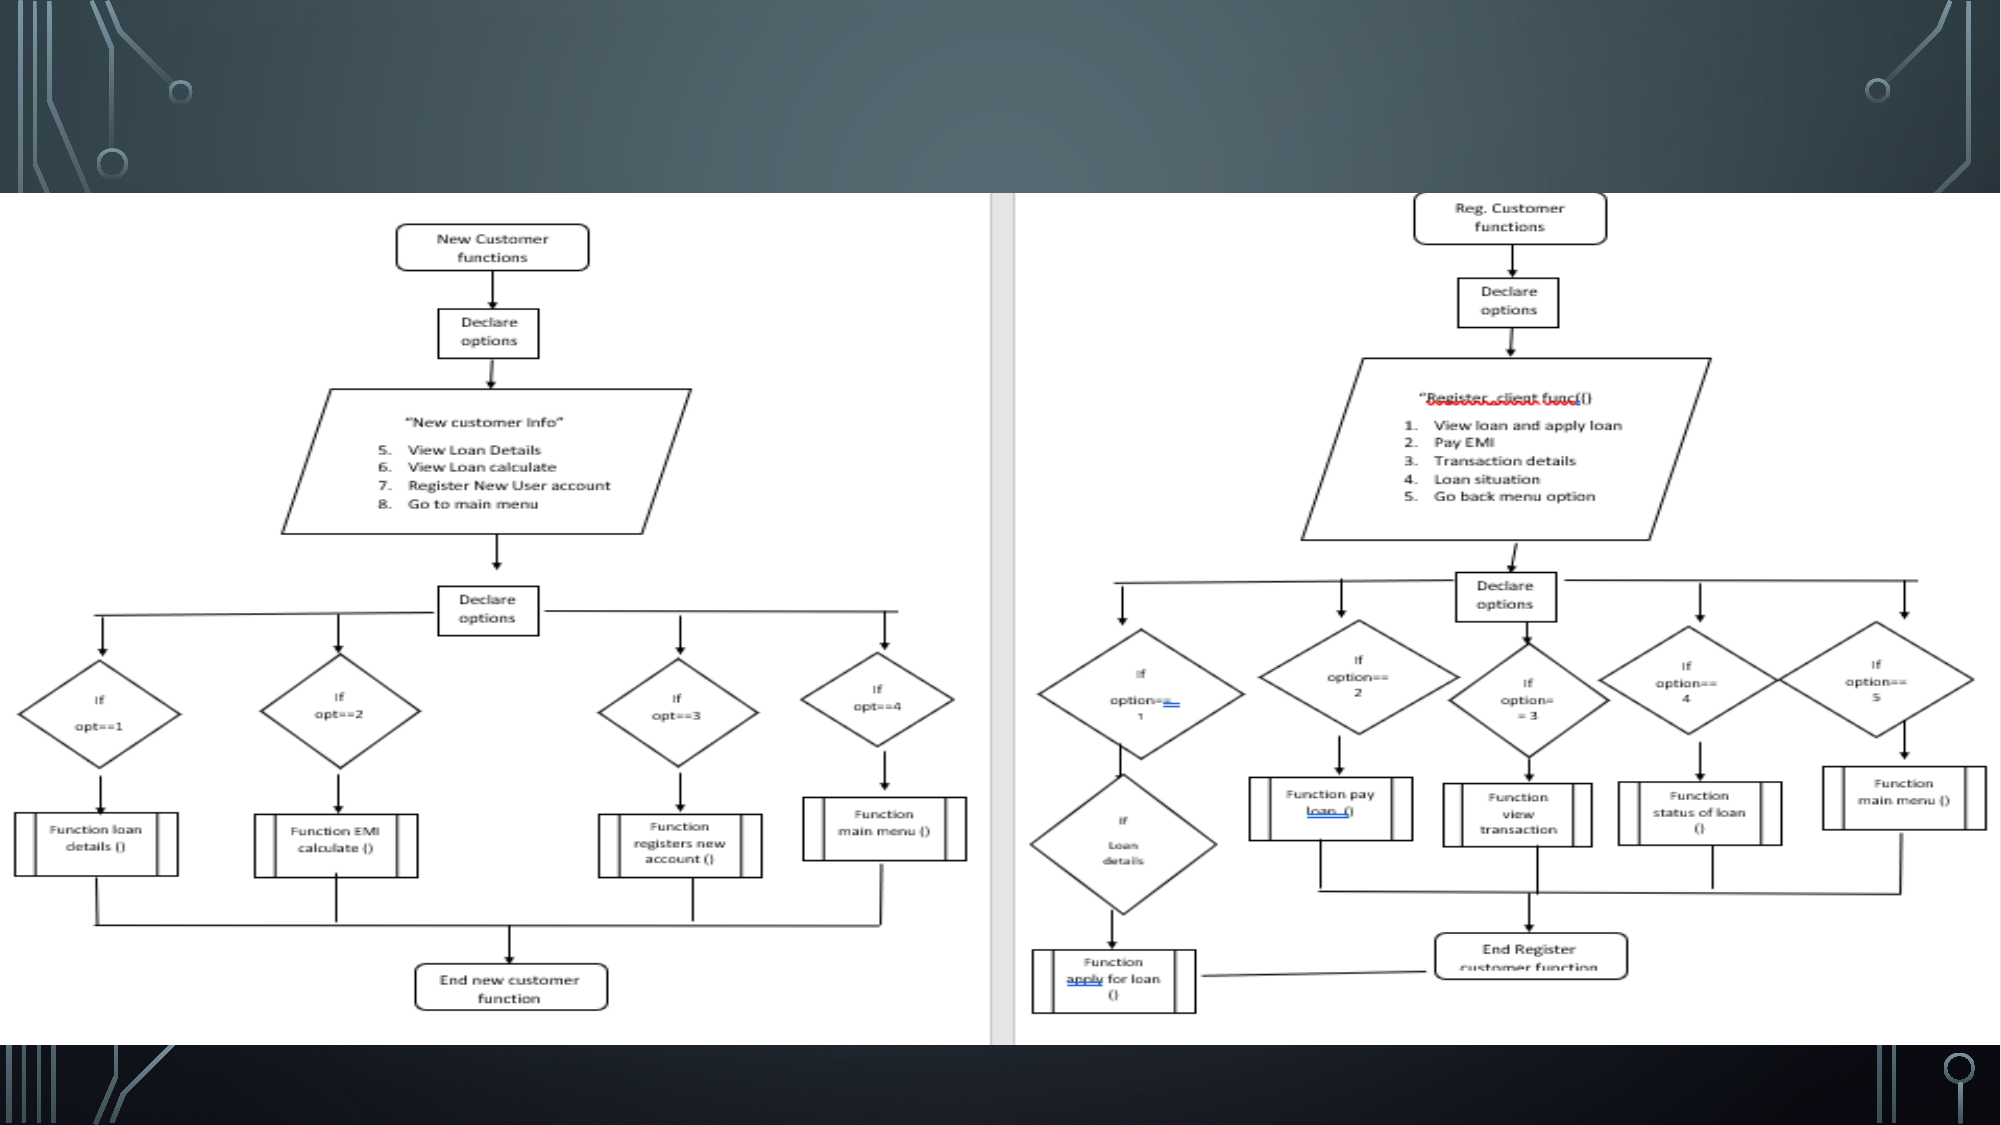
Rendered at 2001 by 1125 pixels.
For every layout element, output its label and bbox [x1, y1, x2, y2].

picture [0, 193, 2000, 1046]
